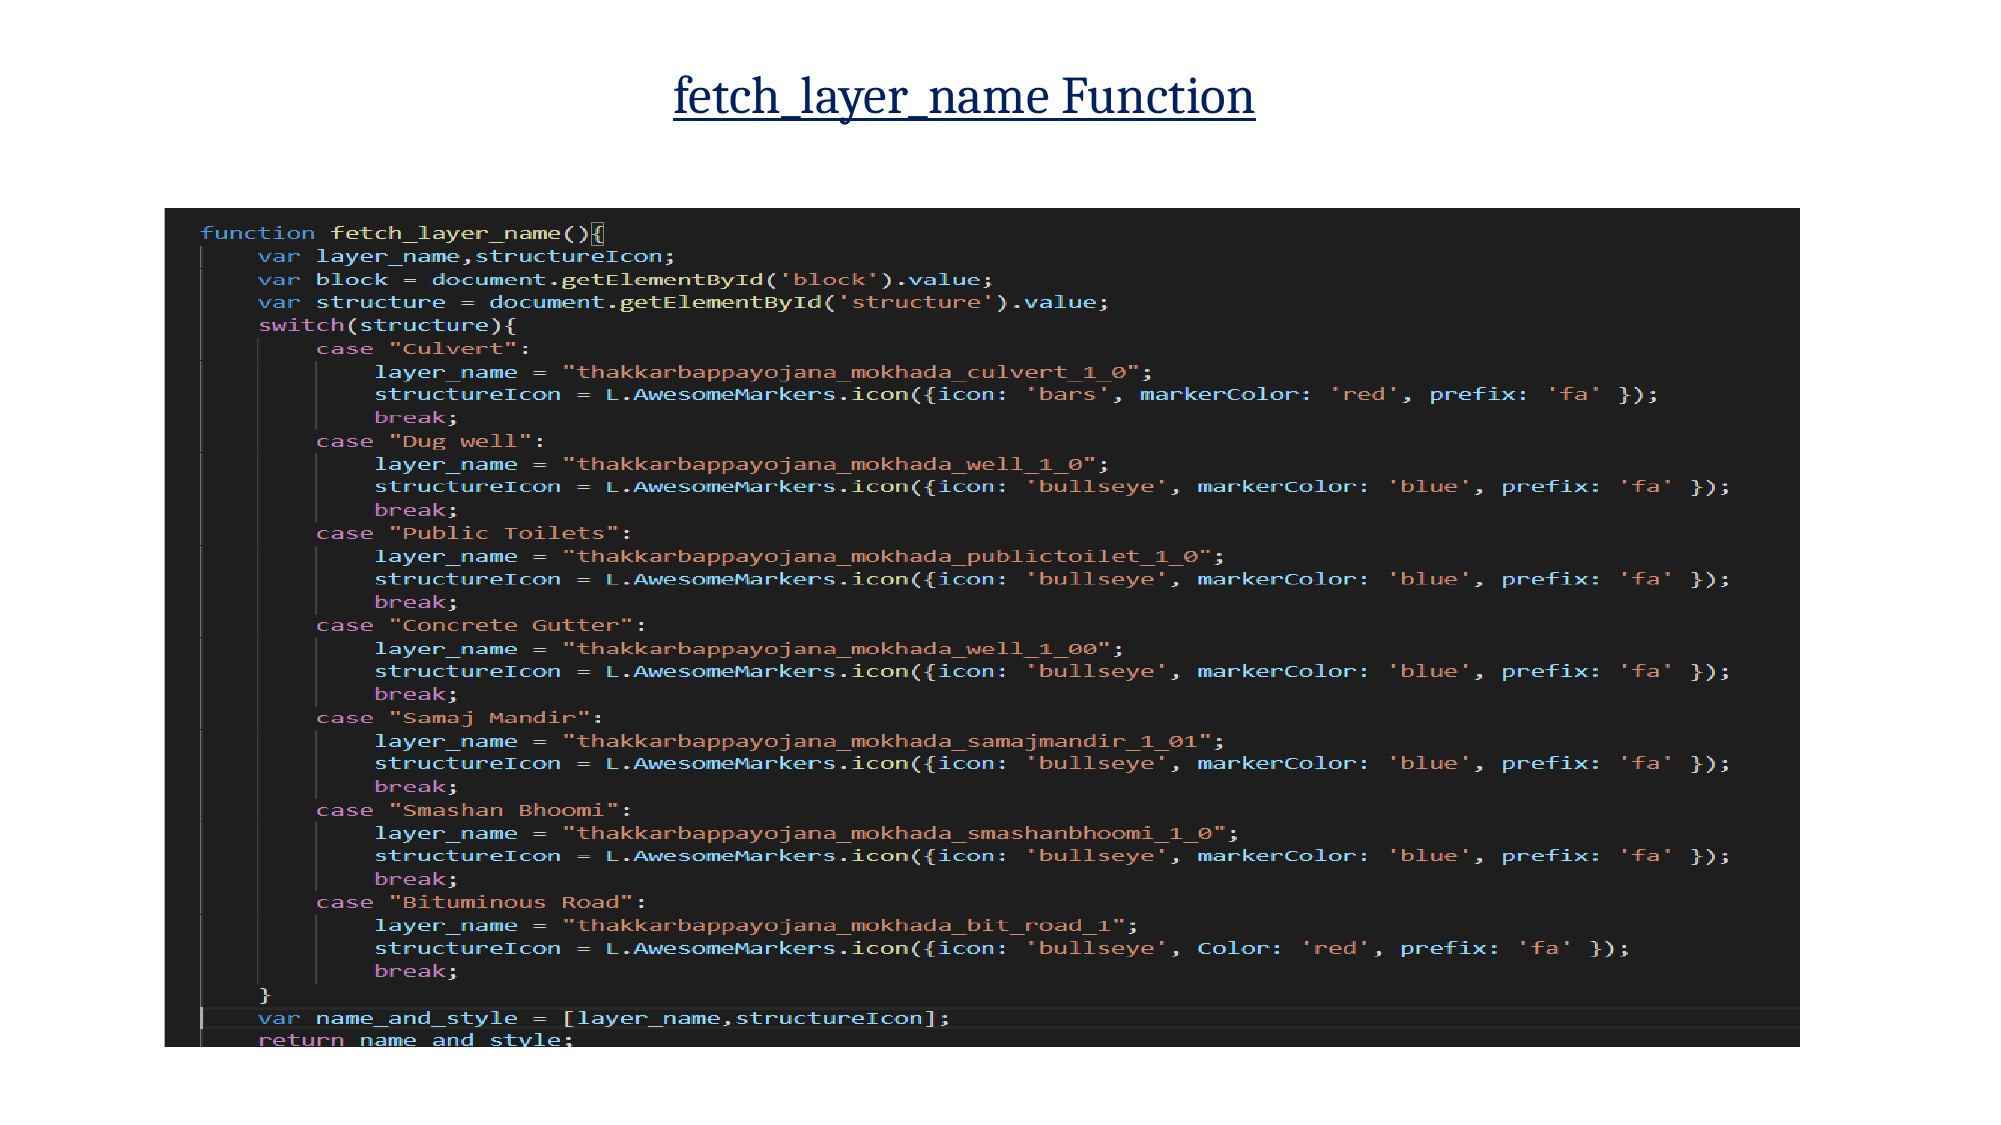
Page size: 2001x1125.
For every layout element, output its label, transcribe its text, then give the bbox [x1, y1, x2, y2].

title fetch_layer_name Function [147, 60, 1783, 133]
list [164, 208, 1800, 1047]
